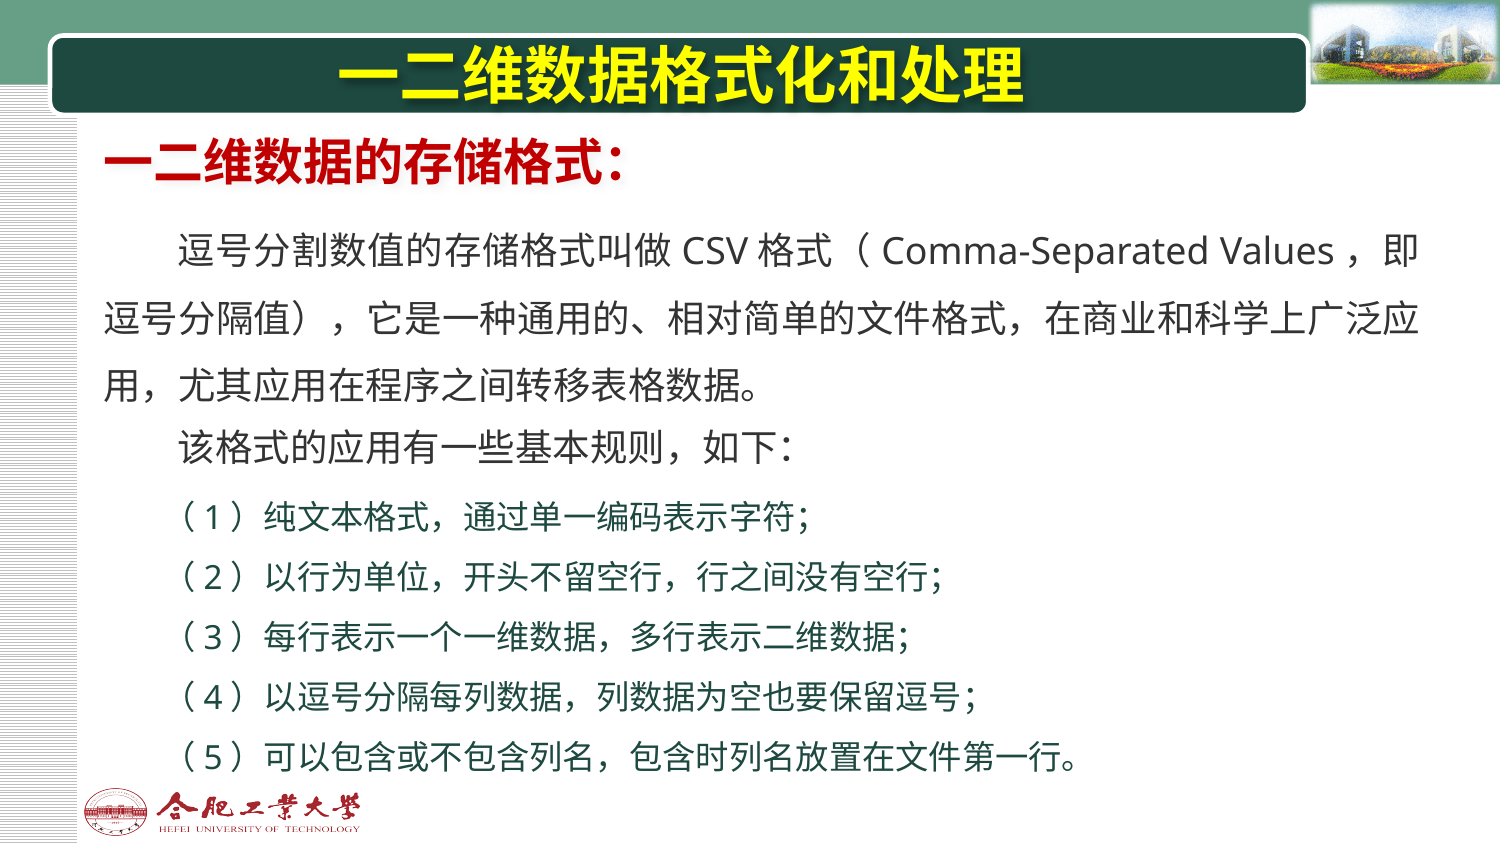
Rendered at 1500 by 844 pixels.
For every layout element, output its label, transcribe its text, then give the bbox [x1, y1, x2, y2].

text_box 该格式的应用有一些基本规则，如下： [162, 416, 830, 469]
text_box （1）纯文本格式，通过单一编码表示字符； （2）以行为单位，开头不留空行，行之间没有空行； （3）每行表示一个一维数据，多行表示二维数据； （4）以逗号分隔每列数据，列数据为空也要保留逗号； （5）可以包含或不包含列名，包含时列名放置在文件第一行。 [147, 469, 1242, 784]
picture [78, 785, 372, 841]
text_box 一二维数据的存储格式： [88, 123, 644, 197]
title 一二维数据格式化和处理 [75, 39, 1288, 109]
picture [1313, 6, 1495, 79]
text_box 逗号分割数值的存储格式叫做CSV格式（Comma-Separated Values，即逗号分隔值），它是一种通用的、相对简单的文件格式，在商业和科学上广泛应用，尤其应用在程序之间转移表格数据。 [88, 197, 1436, 415]
